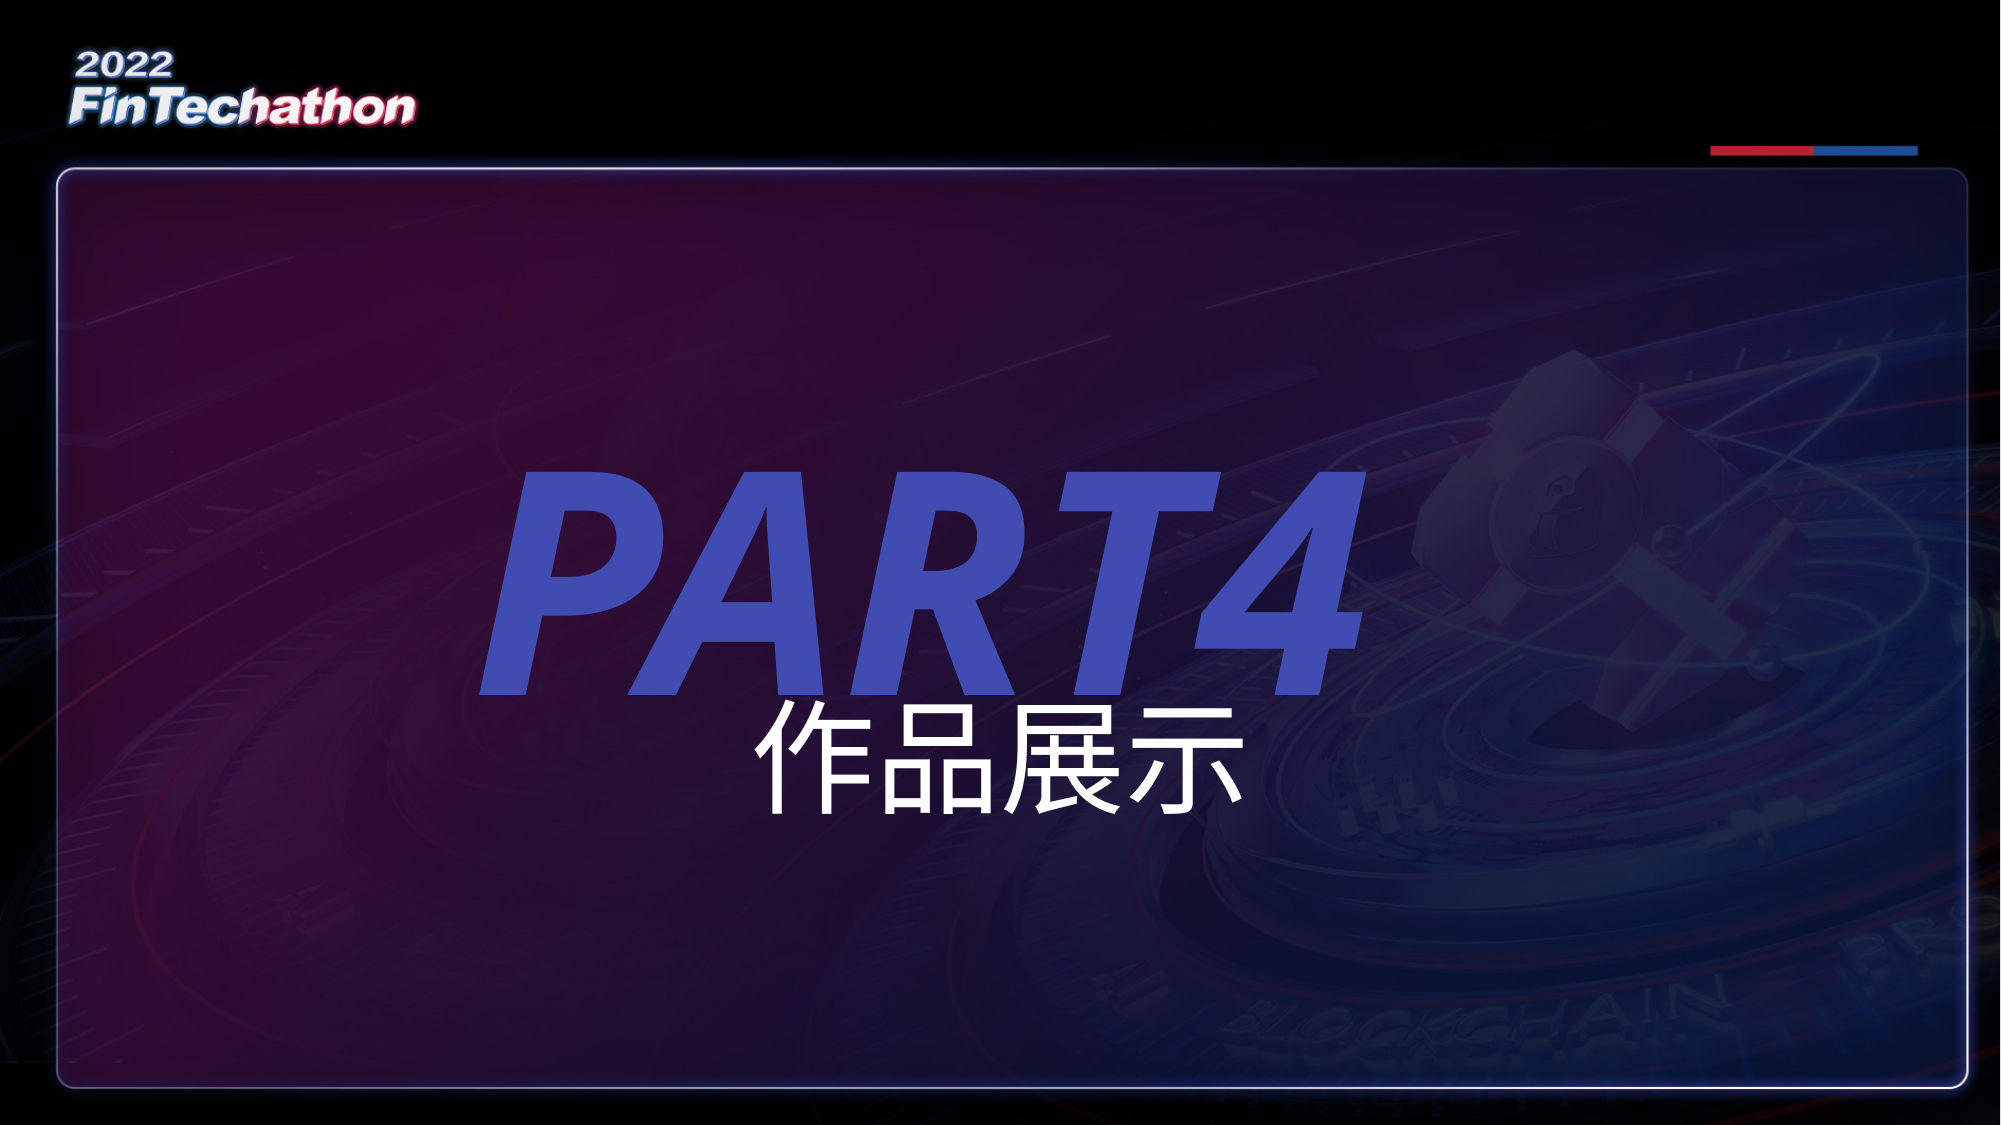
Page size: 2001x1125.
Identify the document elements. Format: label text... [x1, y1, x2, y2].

text_box PART4 [456, 375, 1544, 765]
text_box 作品展示 [735, 671, 1265, 837]
picture [0, 0, 2001, 1125]
